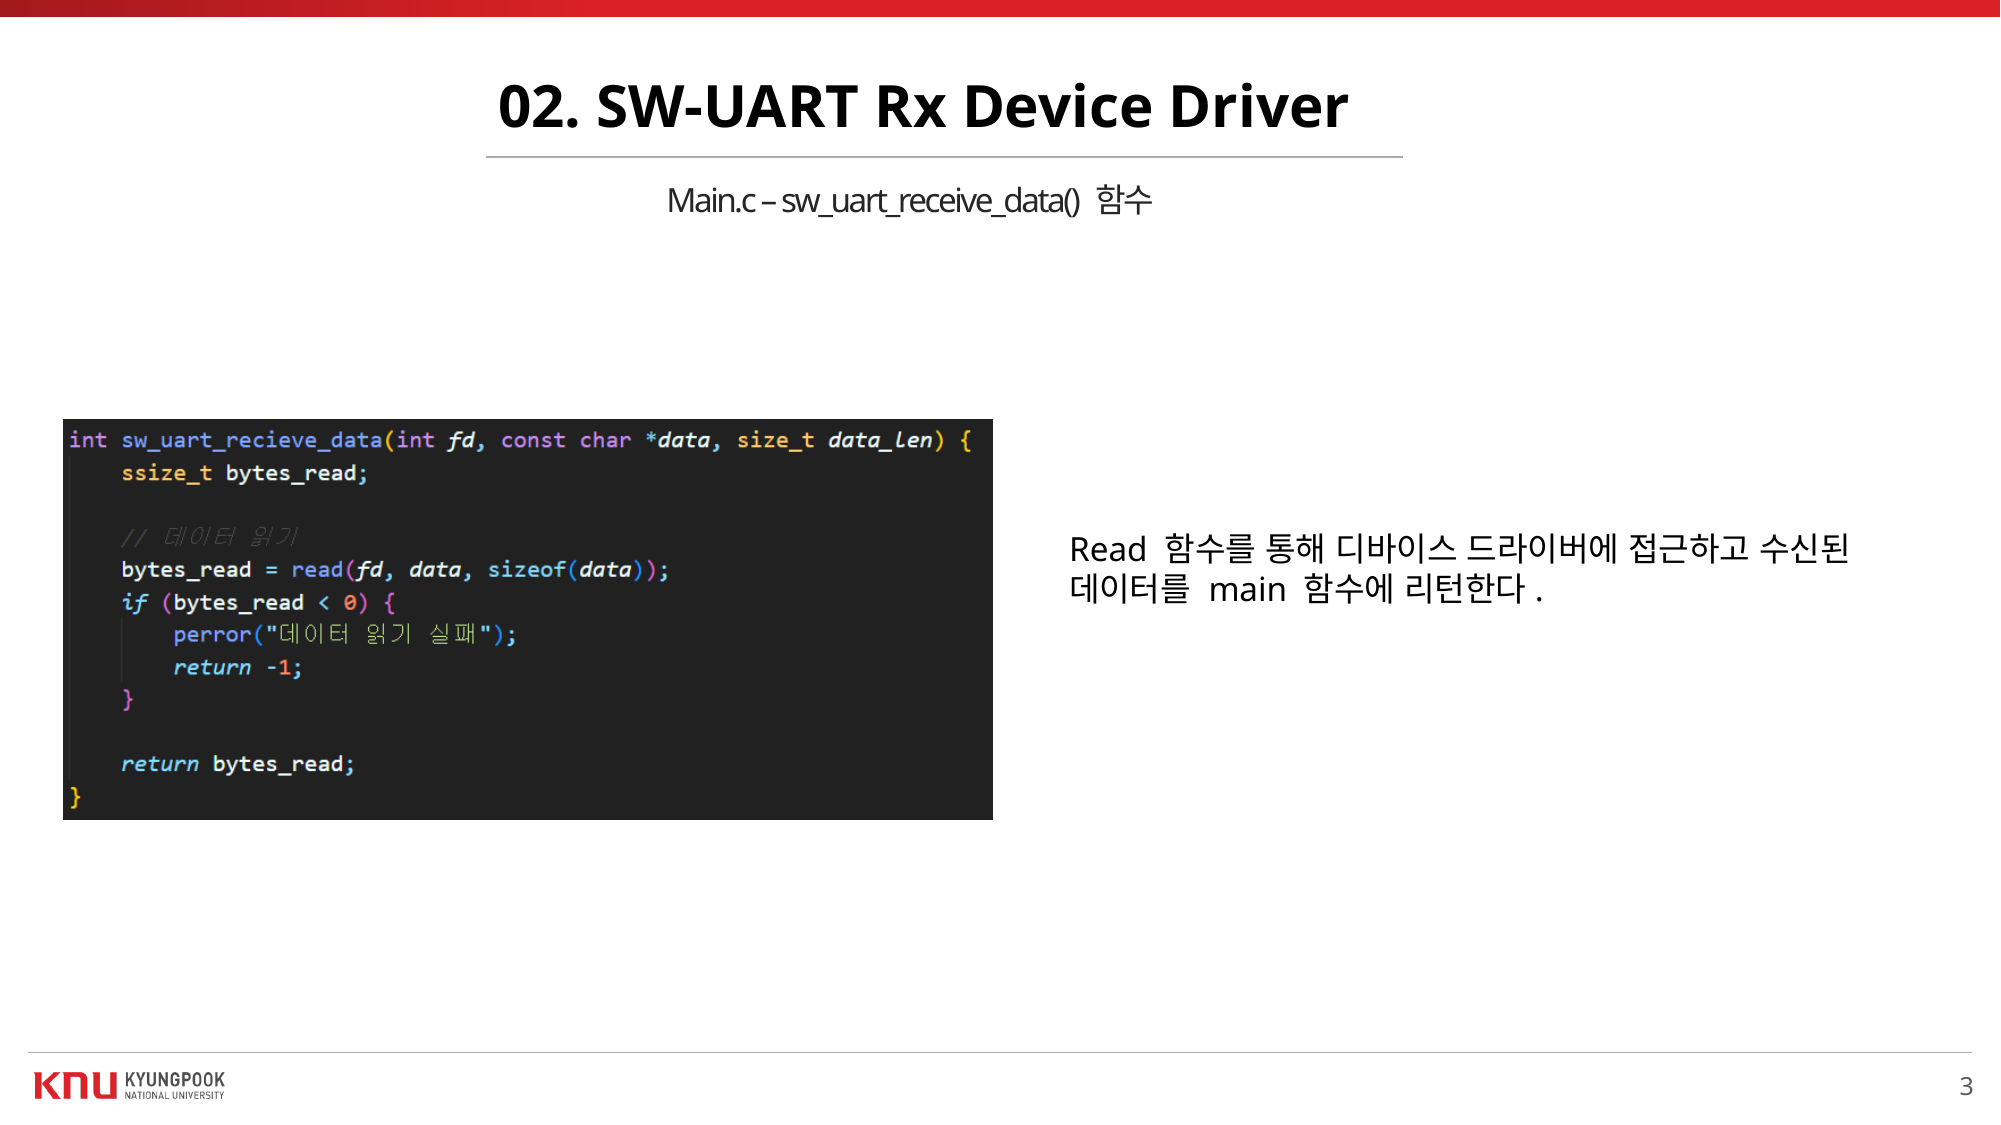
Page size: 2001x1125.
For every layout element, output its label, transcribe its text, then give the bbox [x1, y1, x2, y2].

text_box 3 [1748, 1063, 1989, 1108]
text_box 02. SW-UART Rx Device Driver [458, 61, 1391, 147]
text_box Read 함수를 통해 디바이스 드라이버에 접근하고 수신된 데이터를 main 함수에 리턴한다. [1054, 520, 1913, 616]
picture [63, 419, 993, 820]
picture [33, 1072, 225, 1099]
text_box Main.c – sw_uart_receive_data() 함수 [122, 172, 1698, 227]
